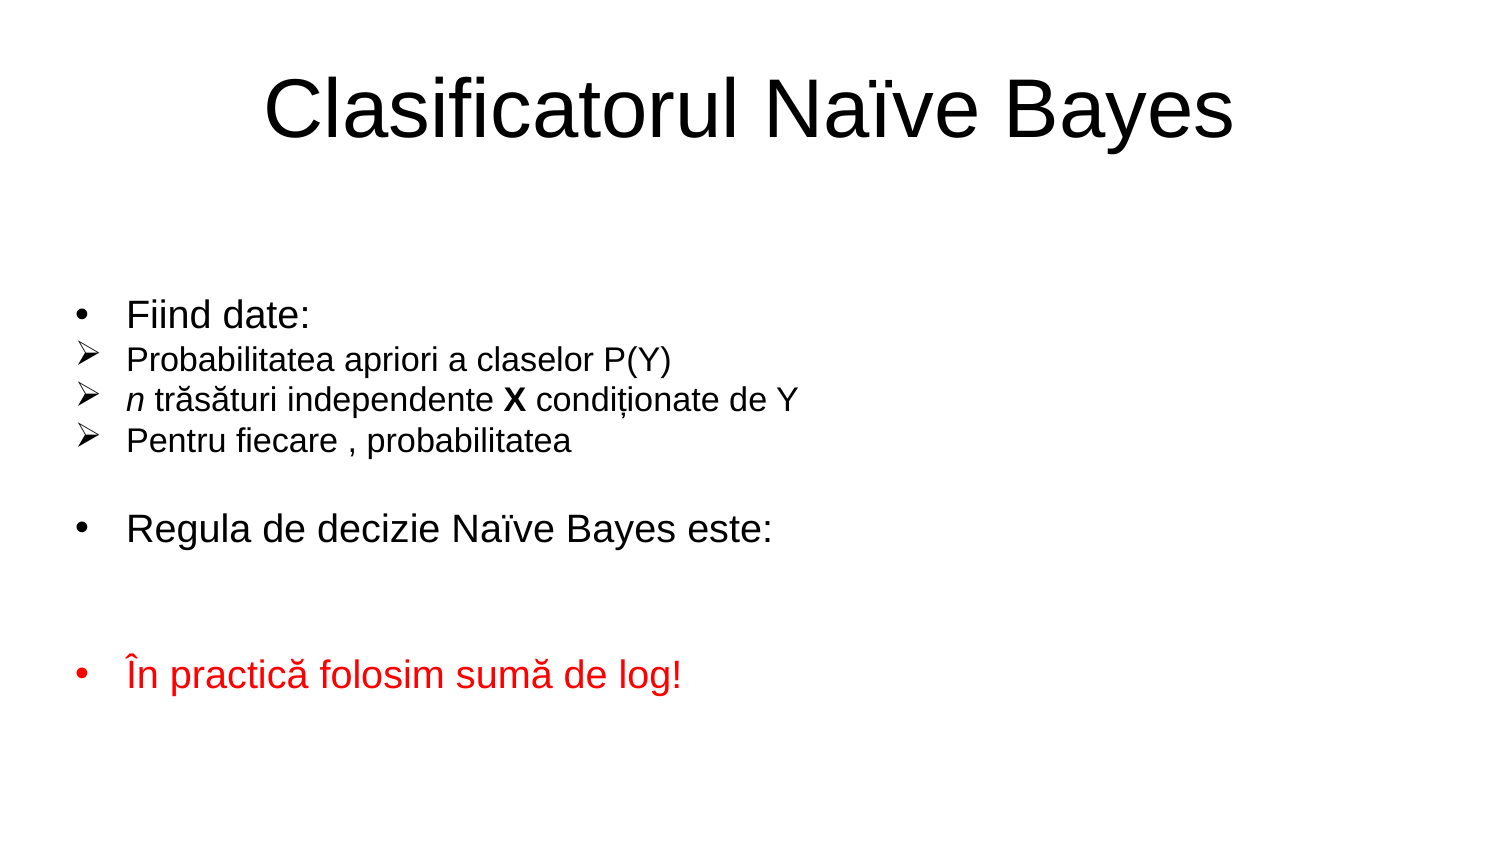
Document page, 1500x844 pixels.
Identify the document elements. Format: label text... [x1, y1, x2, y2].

title Clasificatorul Naïve Bayes [75, 33, 1425, 175]
